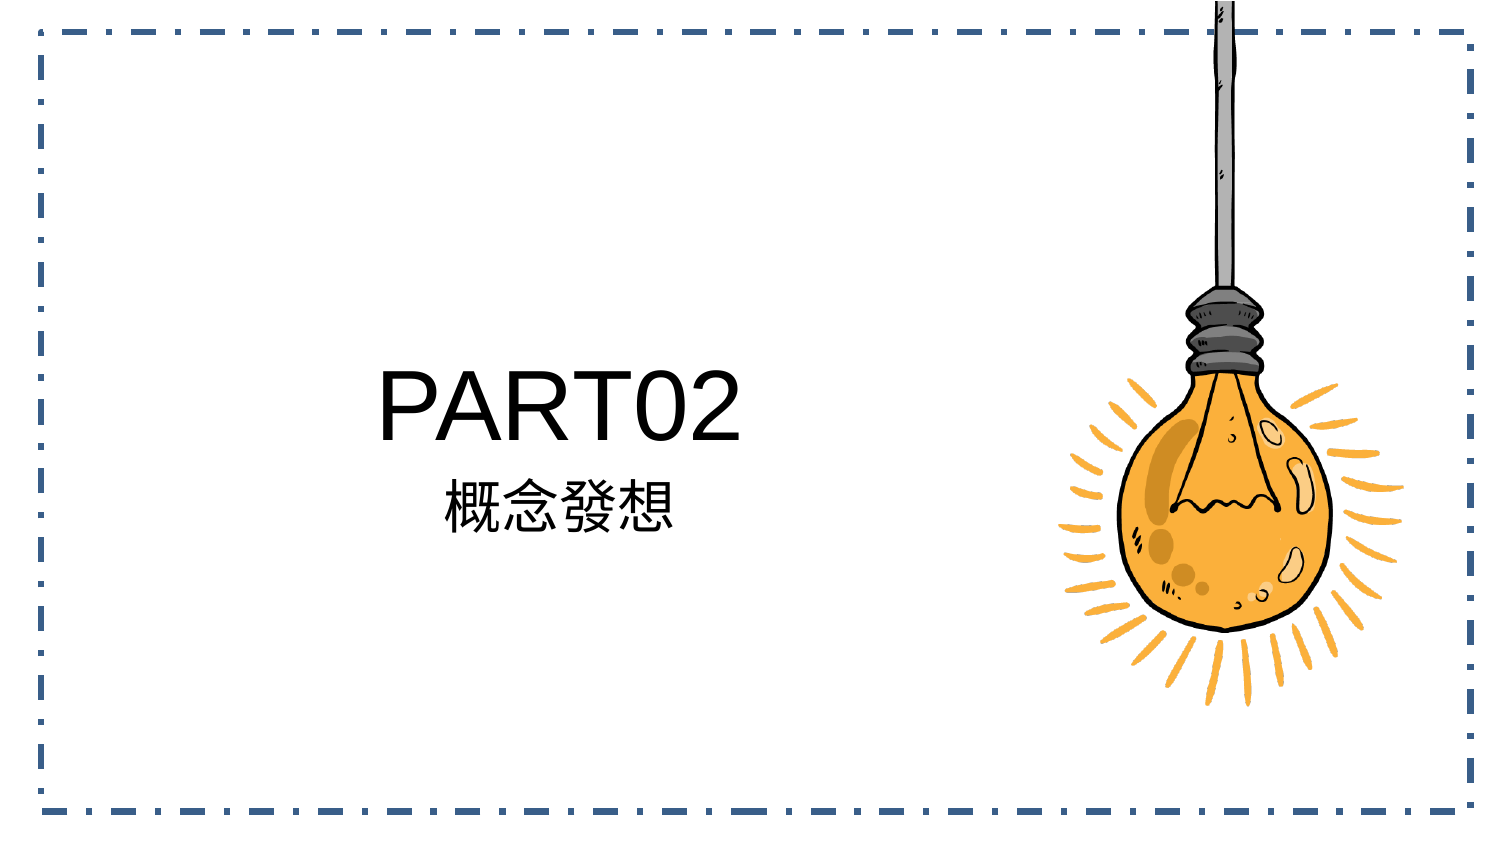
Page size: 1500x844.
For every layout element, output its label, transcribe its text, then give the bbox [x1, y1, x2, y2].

text_box [41, 32, 1471, 812]
picture [1033, 0, 1431, 711]
text_box 概念發想 [428, 470, 700, 549]
text_box PART02 [360, 333, 778, 470]
